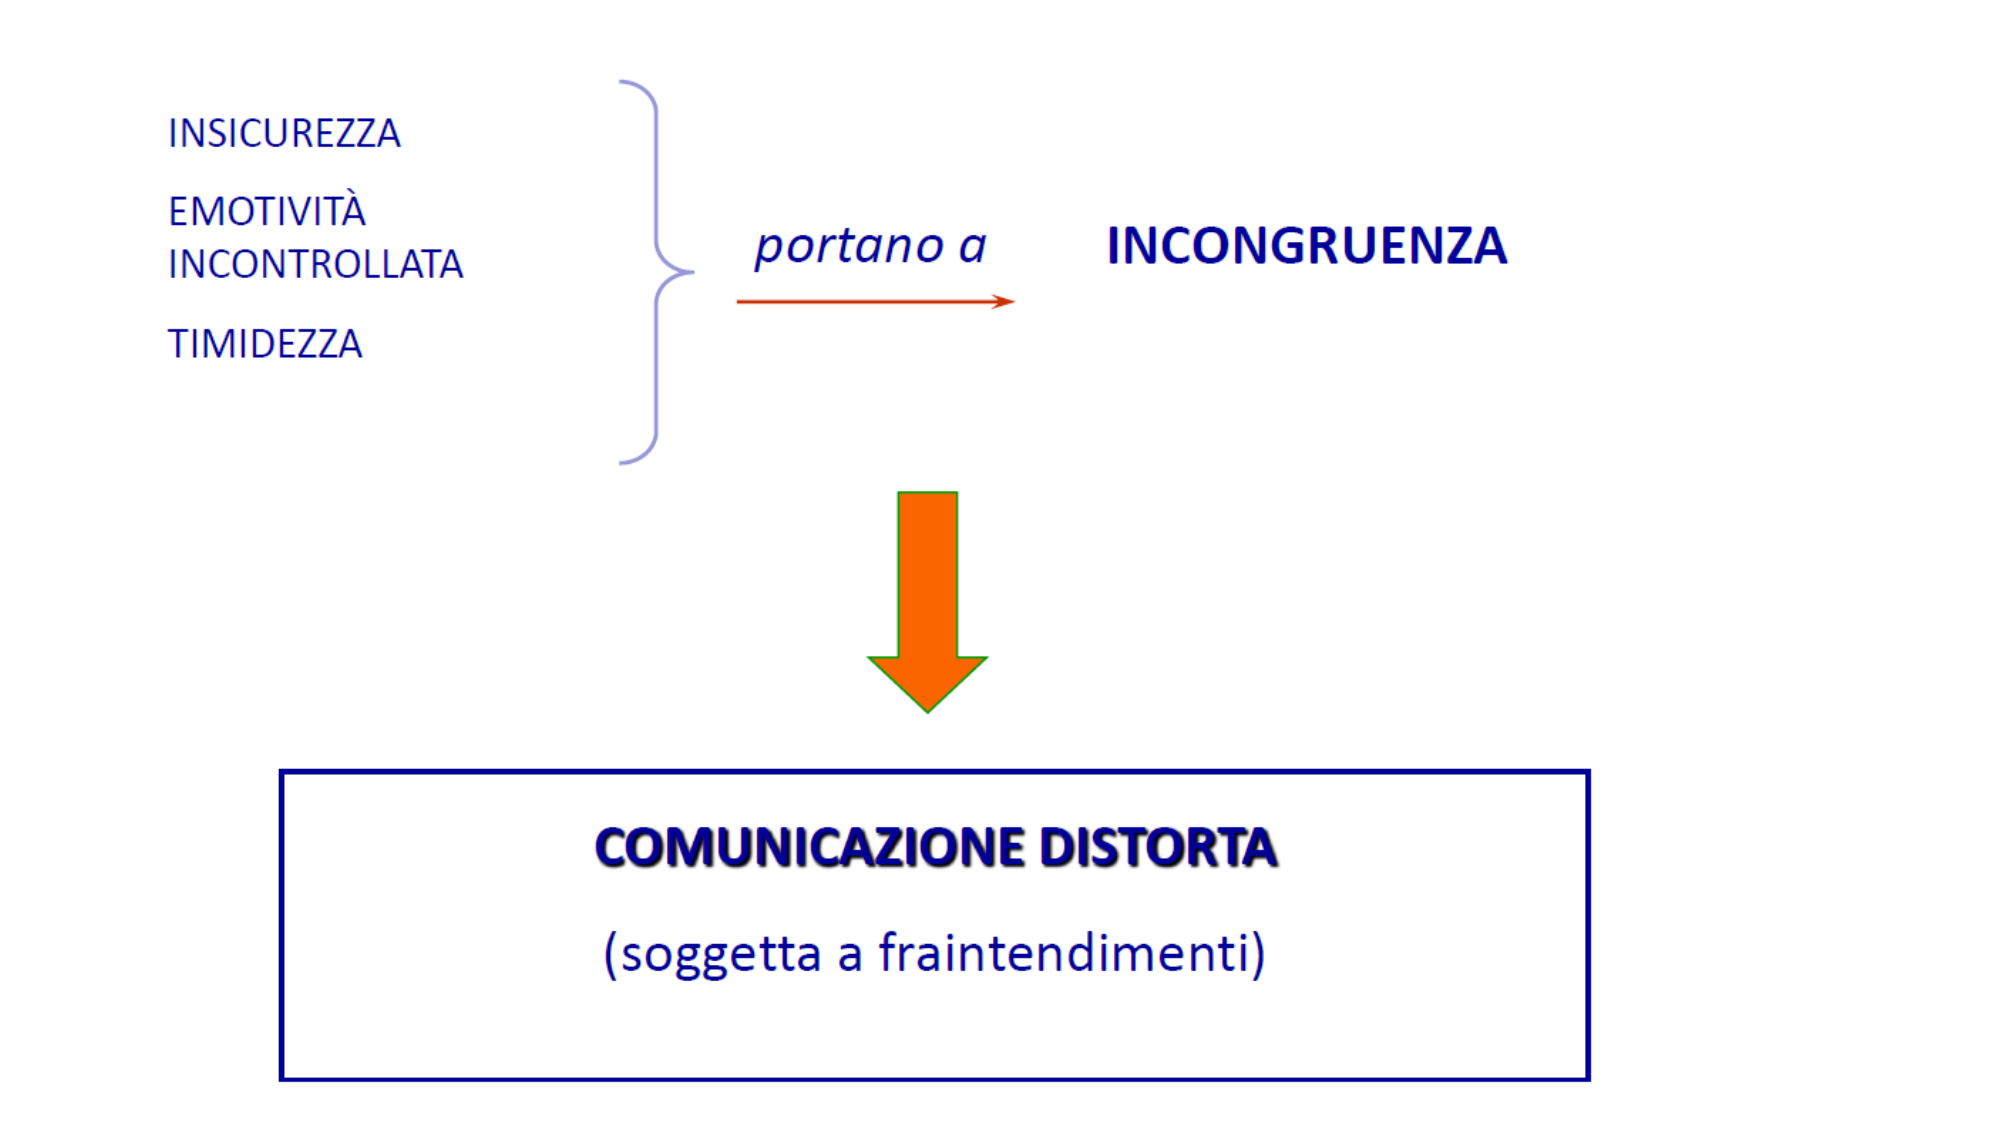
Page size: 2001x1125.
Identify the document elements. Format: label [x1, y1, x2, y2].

picture [111, 56, 1661, 1113]
